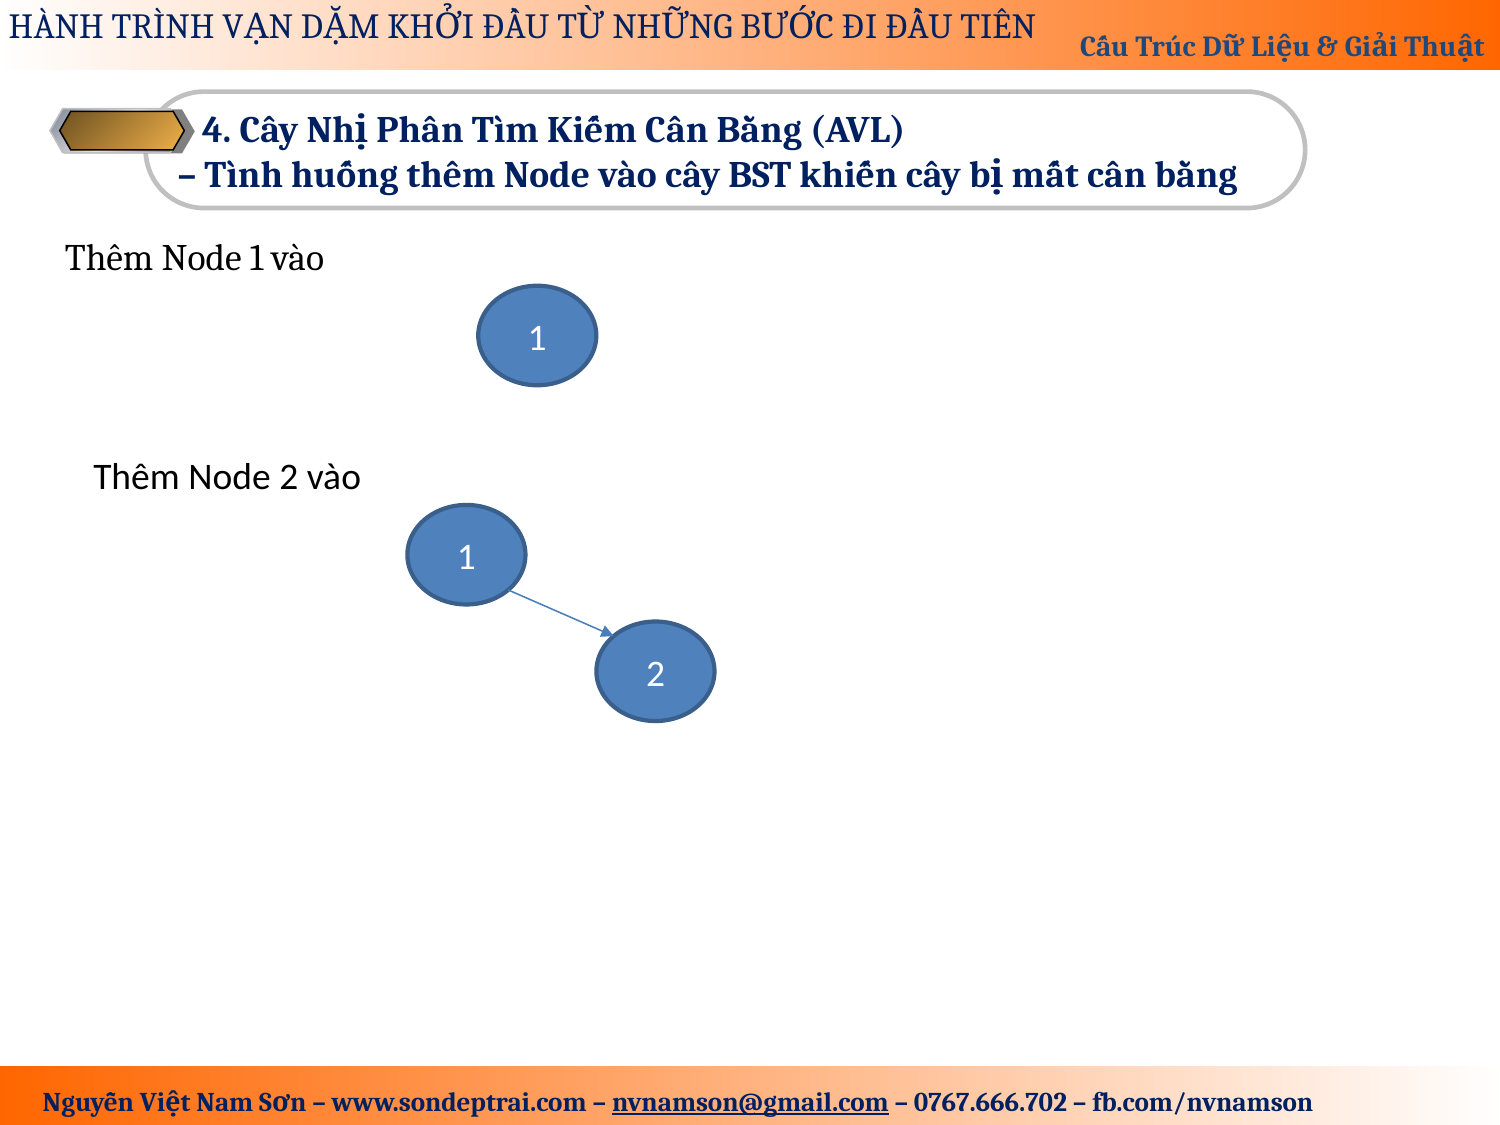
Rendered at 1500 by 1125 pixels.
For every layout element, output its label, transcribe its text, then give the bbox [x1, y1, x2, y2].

text_box 1 [405, 502, 528, 607]
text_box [49, 91, 1306, 209]
text_box 3 [674, 37, 679, 70]
text_box Thêm Node 2 vào [78, 444, 377, 505]
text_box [558, 1106, 562, 1125]
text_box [498, 31, 502, 70]
text_box 1 [476, 283, 599, 388]
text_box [507, 589, 614, 637]
text_box 3 [674, 0, 679, 8]
text_box Thêm Node 1 vào [50, 225, 1483, 285]
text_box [646, 1115, 650, 1125]
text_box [586, 8, 590, 36]
text_box 2 [594, 619, 717, 724]
text_box 3 [674, 10, 680, 36]
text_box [498, 0, 502, 21]
text_box 3 [821, 1067, 826, 1113]
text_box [646, 1067, 650, 1099]
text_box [558, 1067, 562, 1103]
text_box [646, 1100, 650, 1113]
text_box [586, 38, 590, 70]
